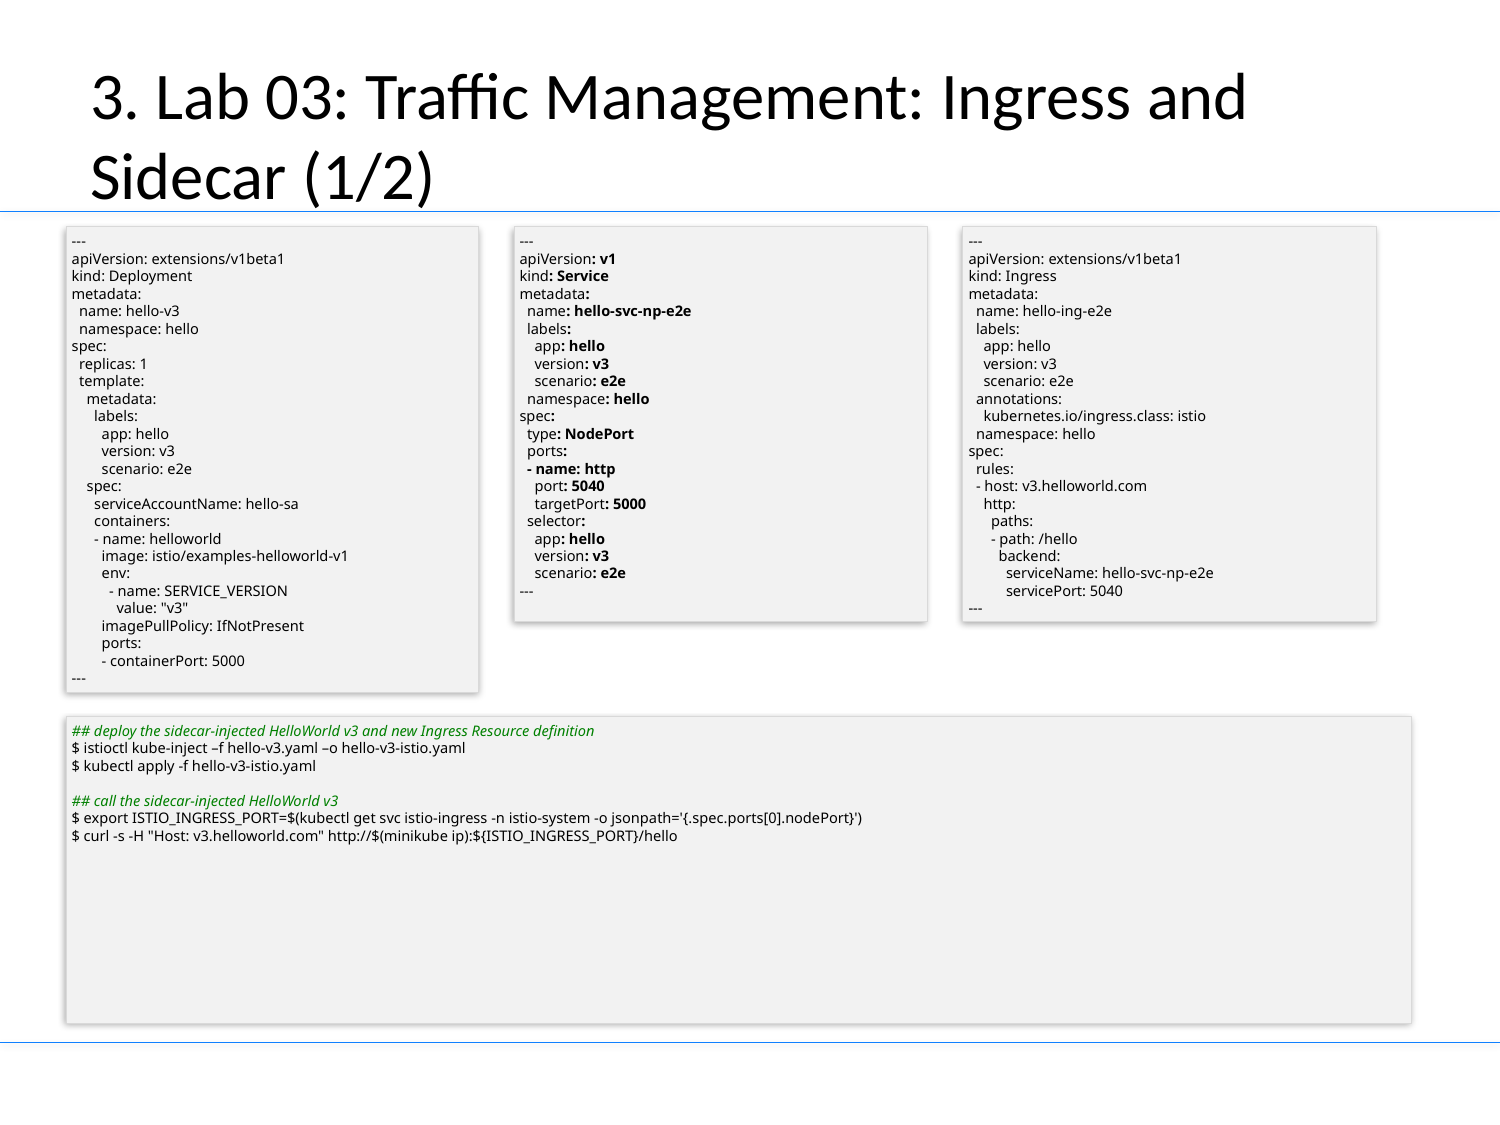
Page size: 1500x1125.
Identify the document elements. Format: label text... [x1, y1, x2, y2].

text_box ## deploy the sidecar-injected HelloWorld v3 and new Ingress Resource definition $ istioctl kube-inject –f hello-v3.yaml –o hello-v3-istio.yaml $ kubectl apply -f hello-v3-istio.yaml ## call the sidecar-injected HelloWorld v3 $ export ISTIO_INGRESS_PORT=$(kubectl get svc istio-ingress -n istio-system -o jsonpath='{.spec.ports[0].nodePort}') $ curl -s -H "Host: v3.helloworld.com" http://$(minikube ip):${ISTIO_INGRESS_PORT}/hello [65, 715, 1412, 1024]
text_box --- apiVersion: extensions/v1beta1 kind: Ingress metadata: name: hello-ing-e2e labels: app: hello version: v3 scenario: e2e annotations: kubernetes.io/ingress.class: istio namespace: hello spec: rules: - host: v3.helloworld.com http: paths: - path: /hello backend: serviceName: hello-svc-np-e2e servicePort: 5040 --- [962, 226, 1377, 622]
title 3. Lab 03: Traffic Management: Ingress and Sidecar (1/2) [75, 45, 1365, 244]
text_box --- apiVersion: v1 kind: Service metadata: name: hello-svc-np-e2e labels: app: hello version: v3 scenario: e2e namespace: hello spec: type: NodePort ports: - name: http port: 5040 targetPort: 5000 selector: app: hello version: v3 scenario: e2e --- [513, 226, 928, 622]
text_box --- apiVersion: extensions/v1beta1 kind: Deployment metadata: name: hello-v3 namespace: hello spec: replicas: 1 template: metadata: labels: app: hello version: v3 scenario: e2e spec: serviceAccountName: hello-sa containers: - name: helloworld image: istio/examples-helloworld-v1 env: - name: SERVICE_VERSION value: "v3" imagePullPolicy: IfNotPresent ports: - containerPort: 5000 --- [65, 226, 479, 693]
